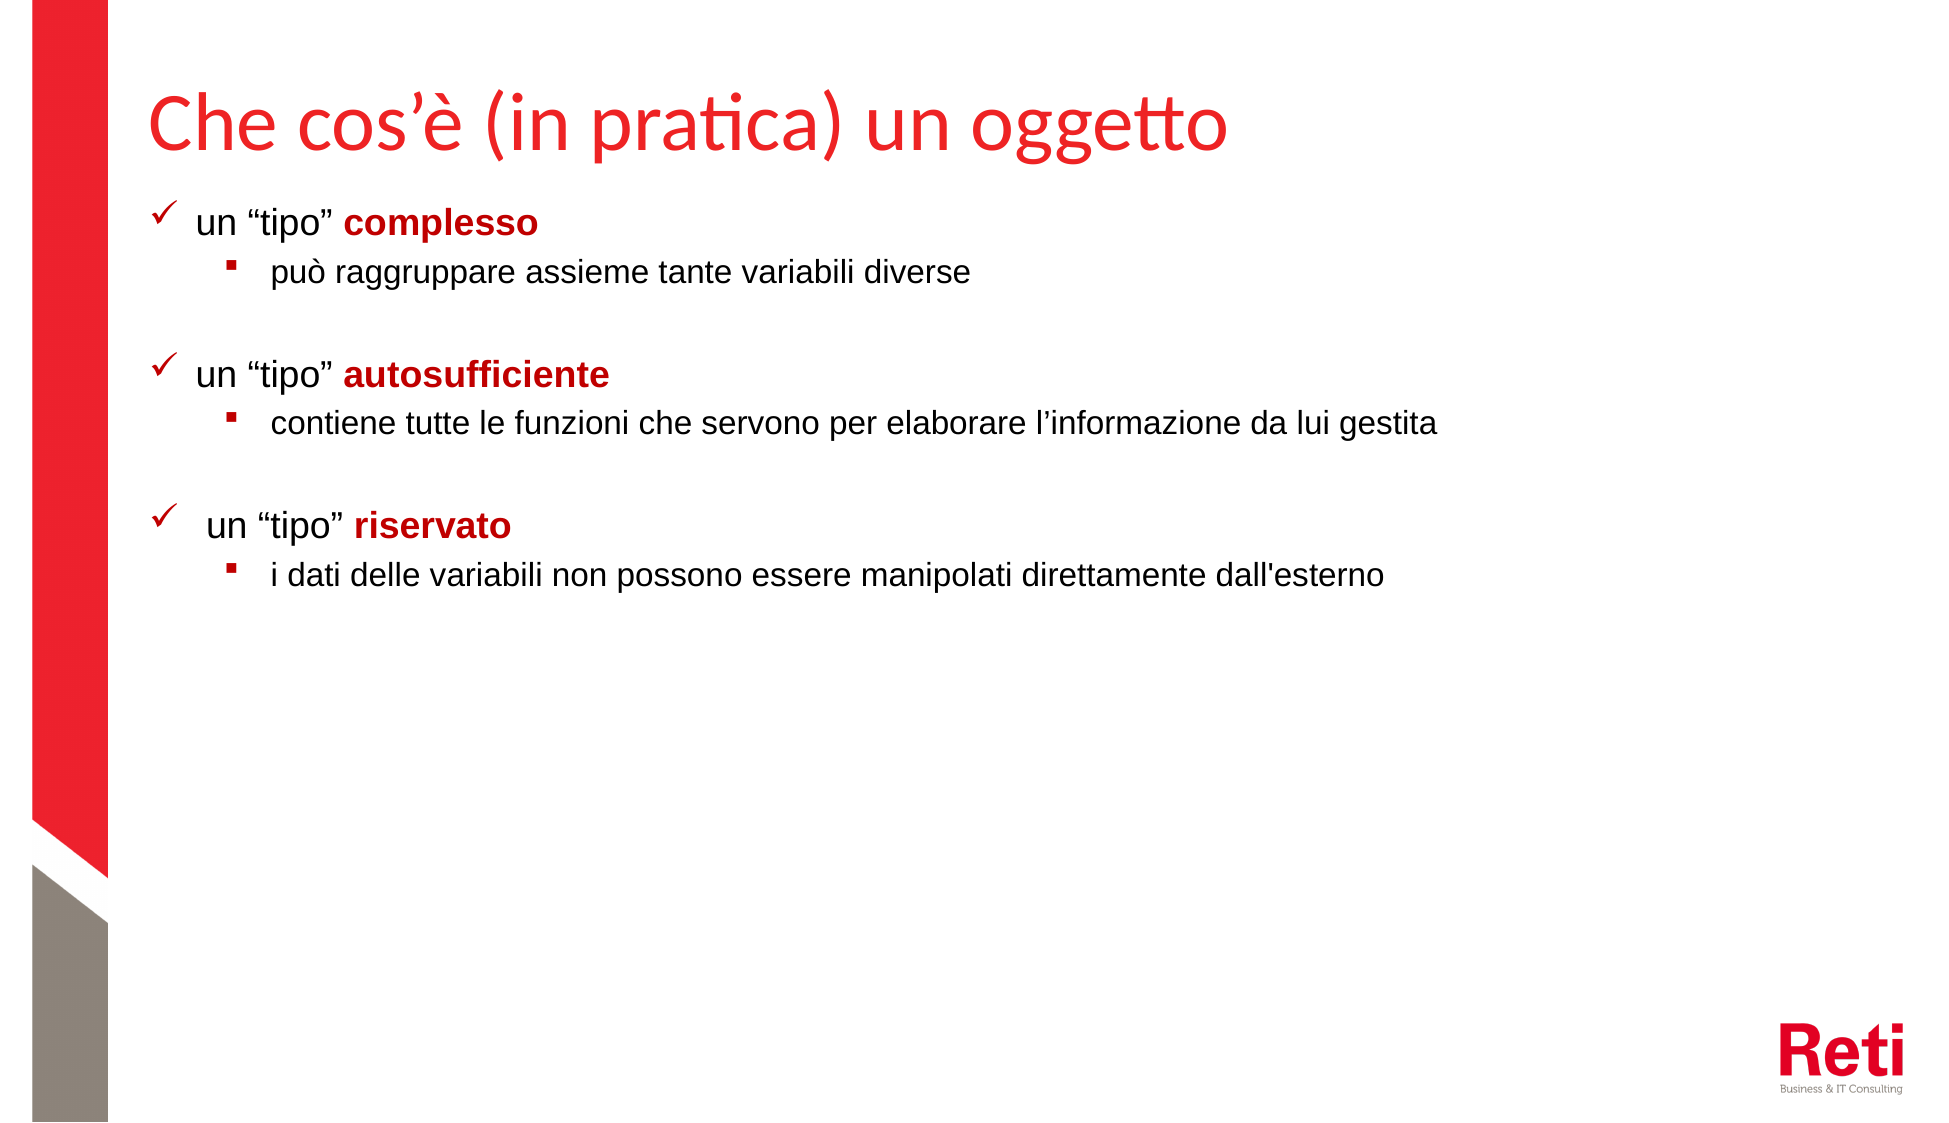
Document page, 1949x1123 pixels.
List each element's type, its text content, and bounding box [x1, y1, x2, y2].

title Che cos’è (in pratica) un oggetto [133, 59, 1815, 190]
text_box un “tipo” complesso può raggruppare assieme tante variabili diverse un “tipo” autosufficiente contiene tutte le funzioni che servono per elaborare l’informazione da lui gestita un “tipo” riservato i dati delle variabili non possono essere manipolati direttamente dall'esterno [133, 190, 1888, 932]
picture [33, 0, 108, 1121]
picture [1780, 1023, 1903, 1095]
